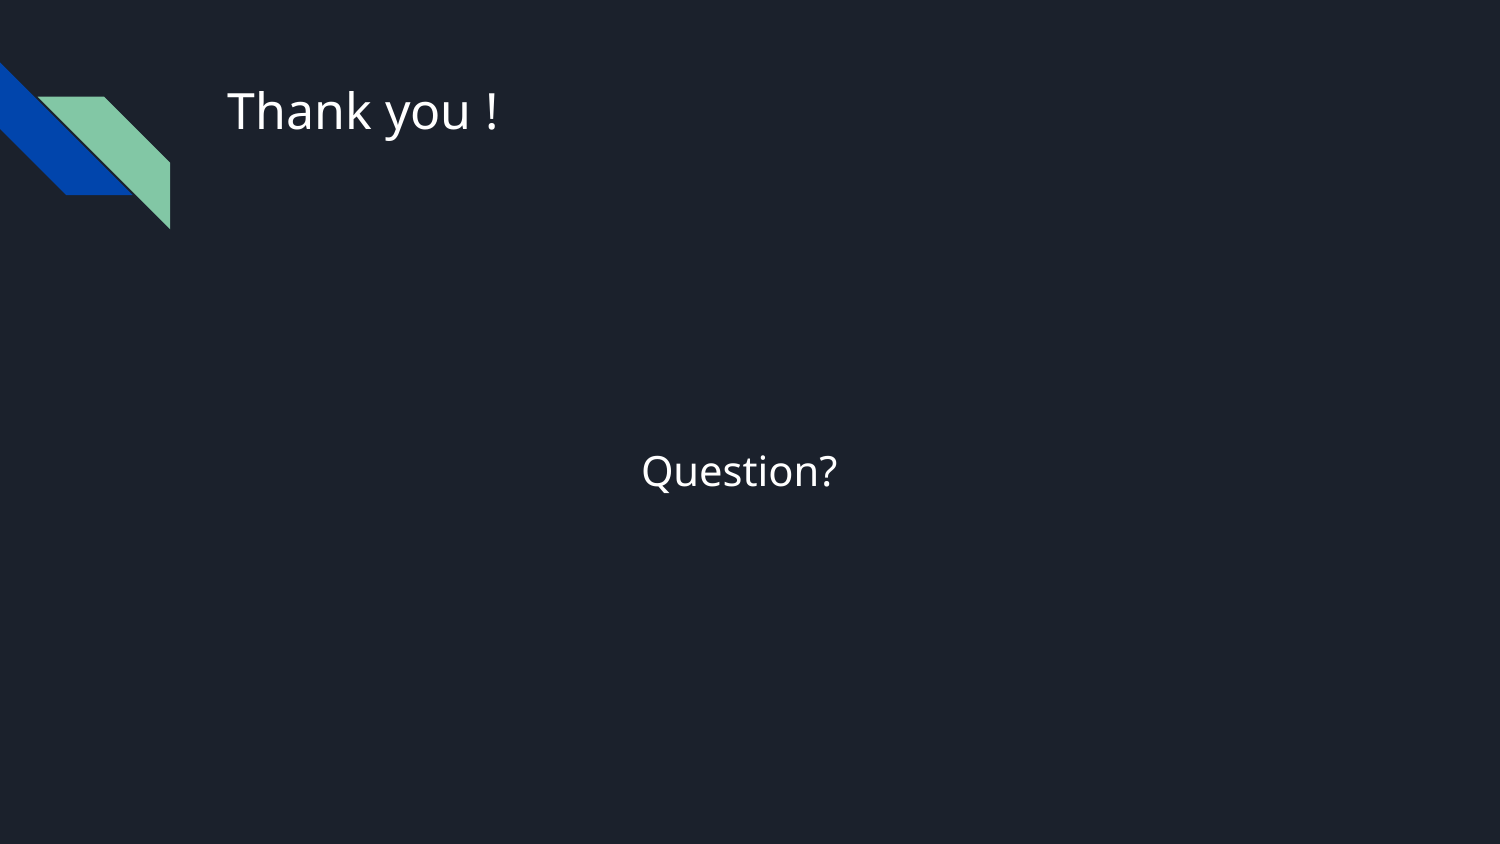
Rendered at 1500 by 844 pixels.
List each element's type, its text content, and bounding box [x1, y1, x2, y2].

title Thank you ! [212, 64, 1368, 215]
list Question? [626, 421, 874, 552]
